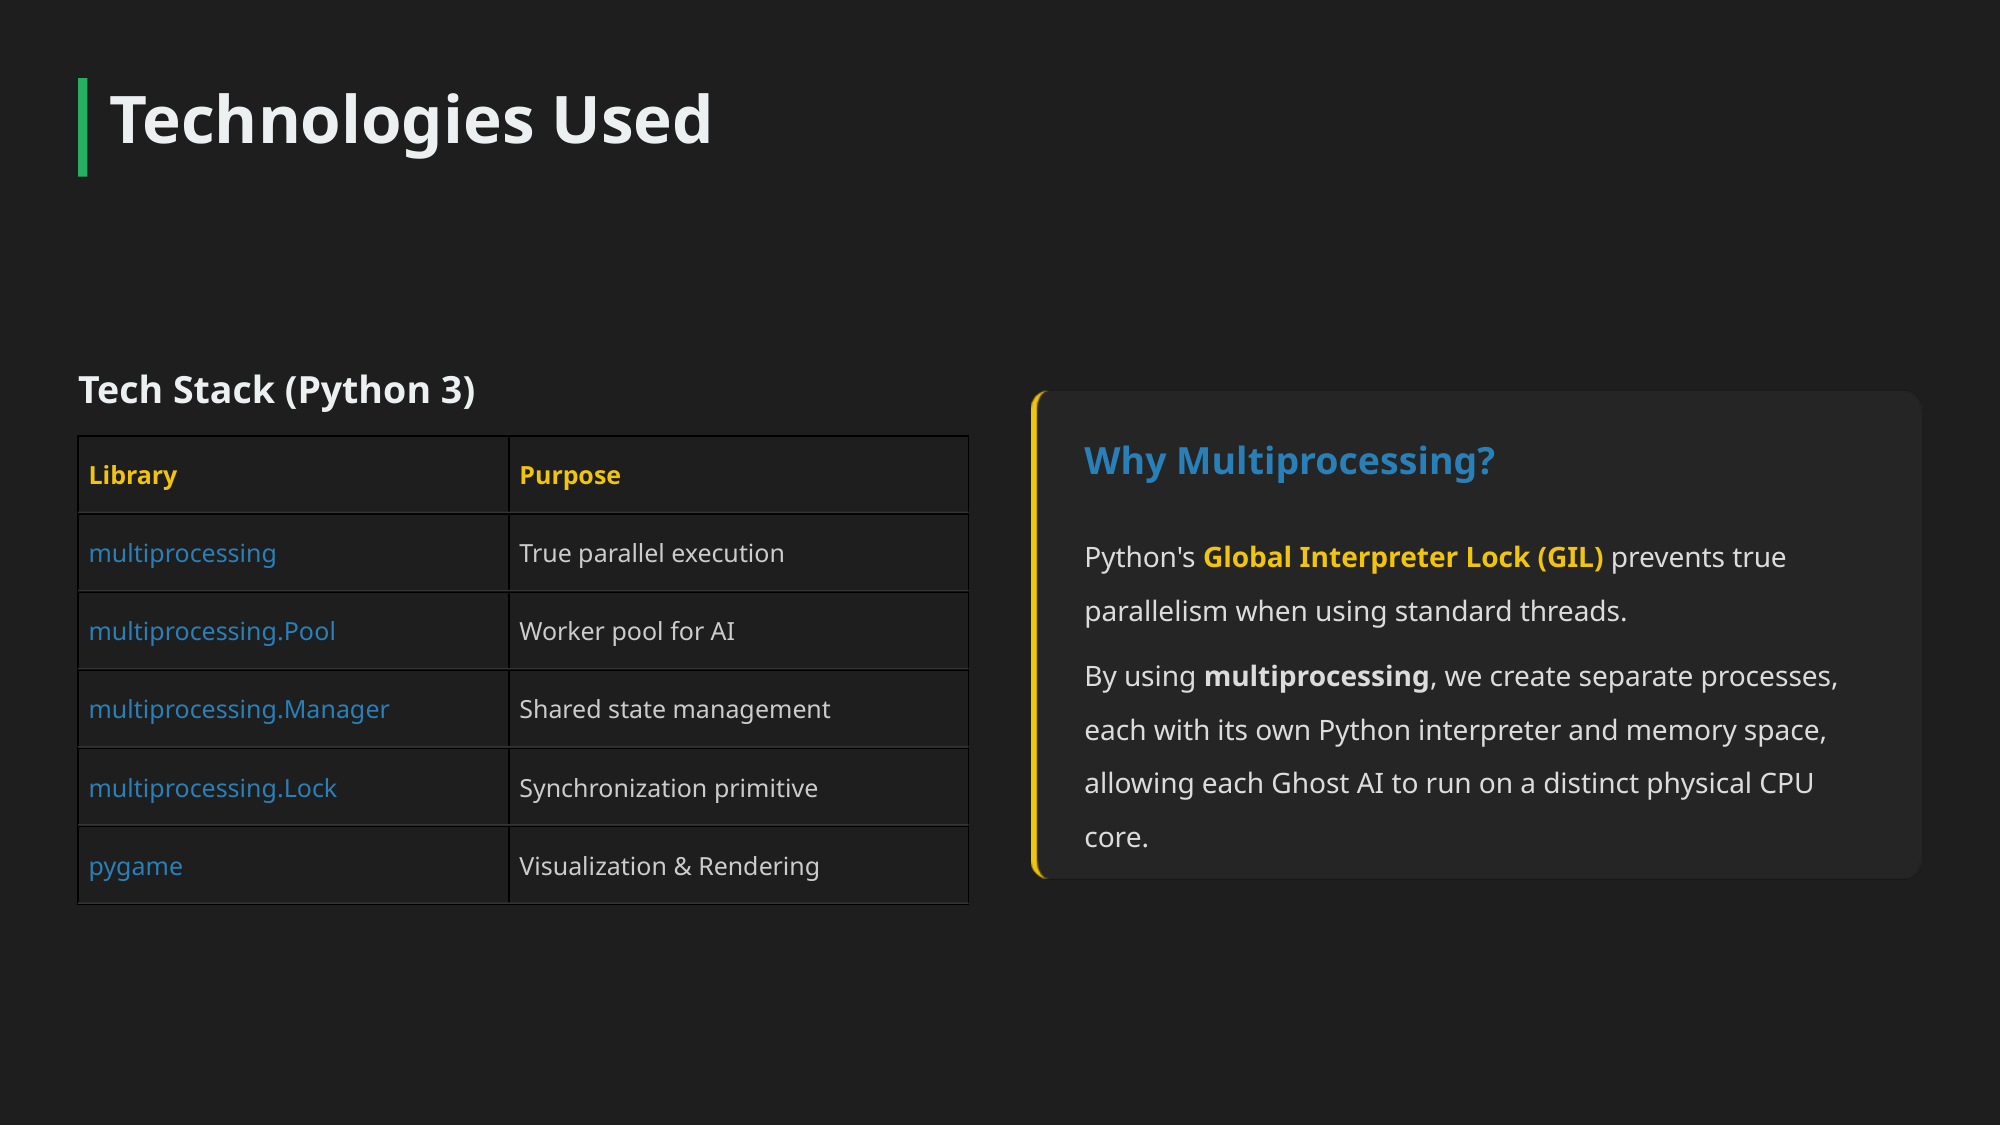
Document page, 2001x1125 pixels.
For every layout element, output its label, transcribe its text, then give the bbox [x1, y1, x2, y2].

table_header Library [79, 437, 508, 511]
table_header Purpose [510, 437, 968, 511]
text_box Technologies Used [109, 78, 2000, 157]
table_cell Worker pool for AI [510, 593, 968, 667]
table_cell multiprocessing [79, 515, 508, 589]
table_cell True parallel execution [510, 515, 968, 589]
table_cell multiprocessing.Pool [79, 593, 508, 667]
table_cell Visualization & Rendering [510, 827, 968, 902]
table_cell multiprocessing.Manager [79, 671, 508, 746]
table_cell Synchronization primitive [510, 749, 968, 824]
picture [1031, 389, 1923, 881]
table_cell pygame [79, 827, 508, 902]
text_box Tech Stack (Python 3) [78, 365, 1014, 411]
text_box [78, 78, 88, 177]
table_cell Shared state management [510, 671, 968, 746]
table_cell multiprocessing.Lock [79, 749, 508, 824]
